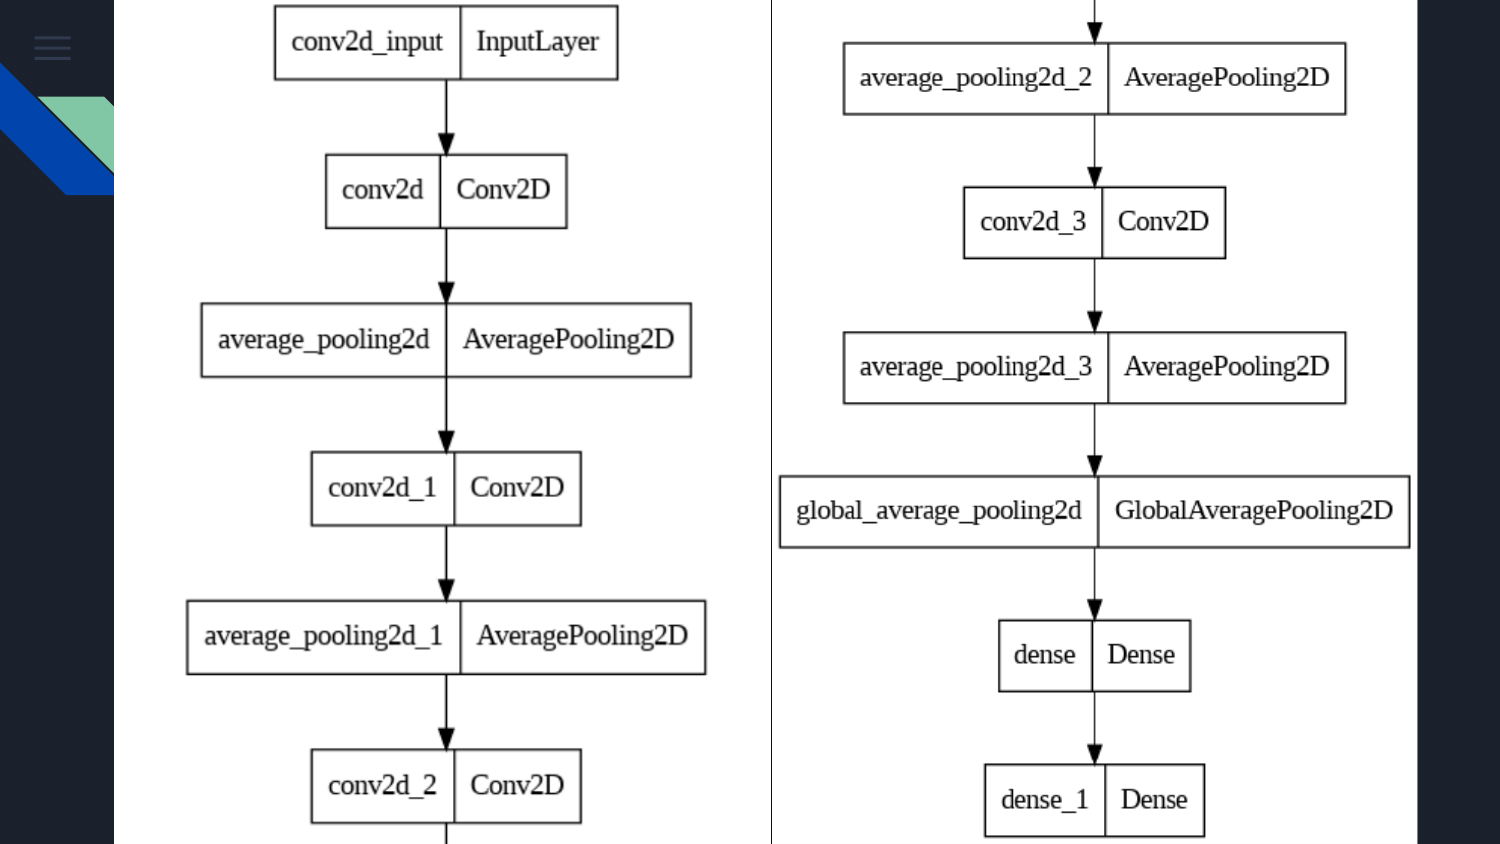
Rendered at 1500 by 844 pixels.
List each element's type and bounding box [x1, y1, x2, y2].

picture [114, 0, 1418, 844]
